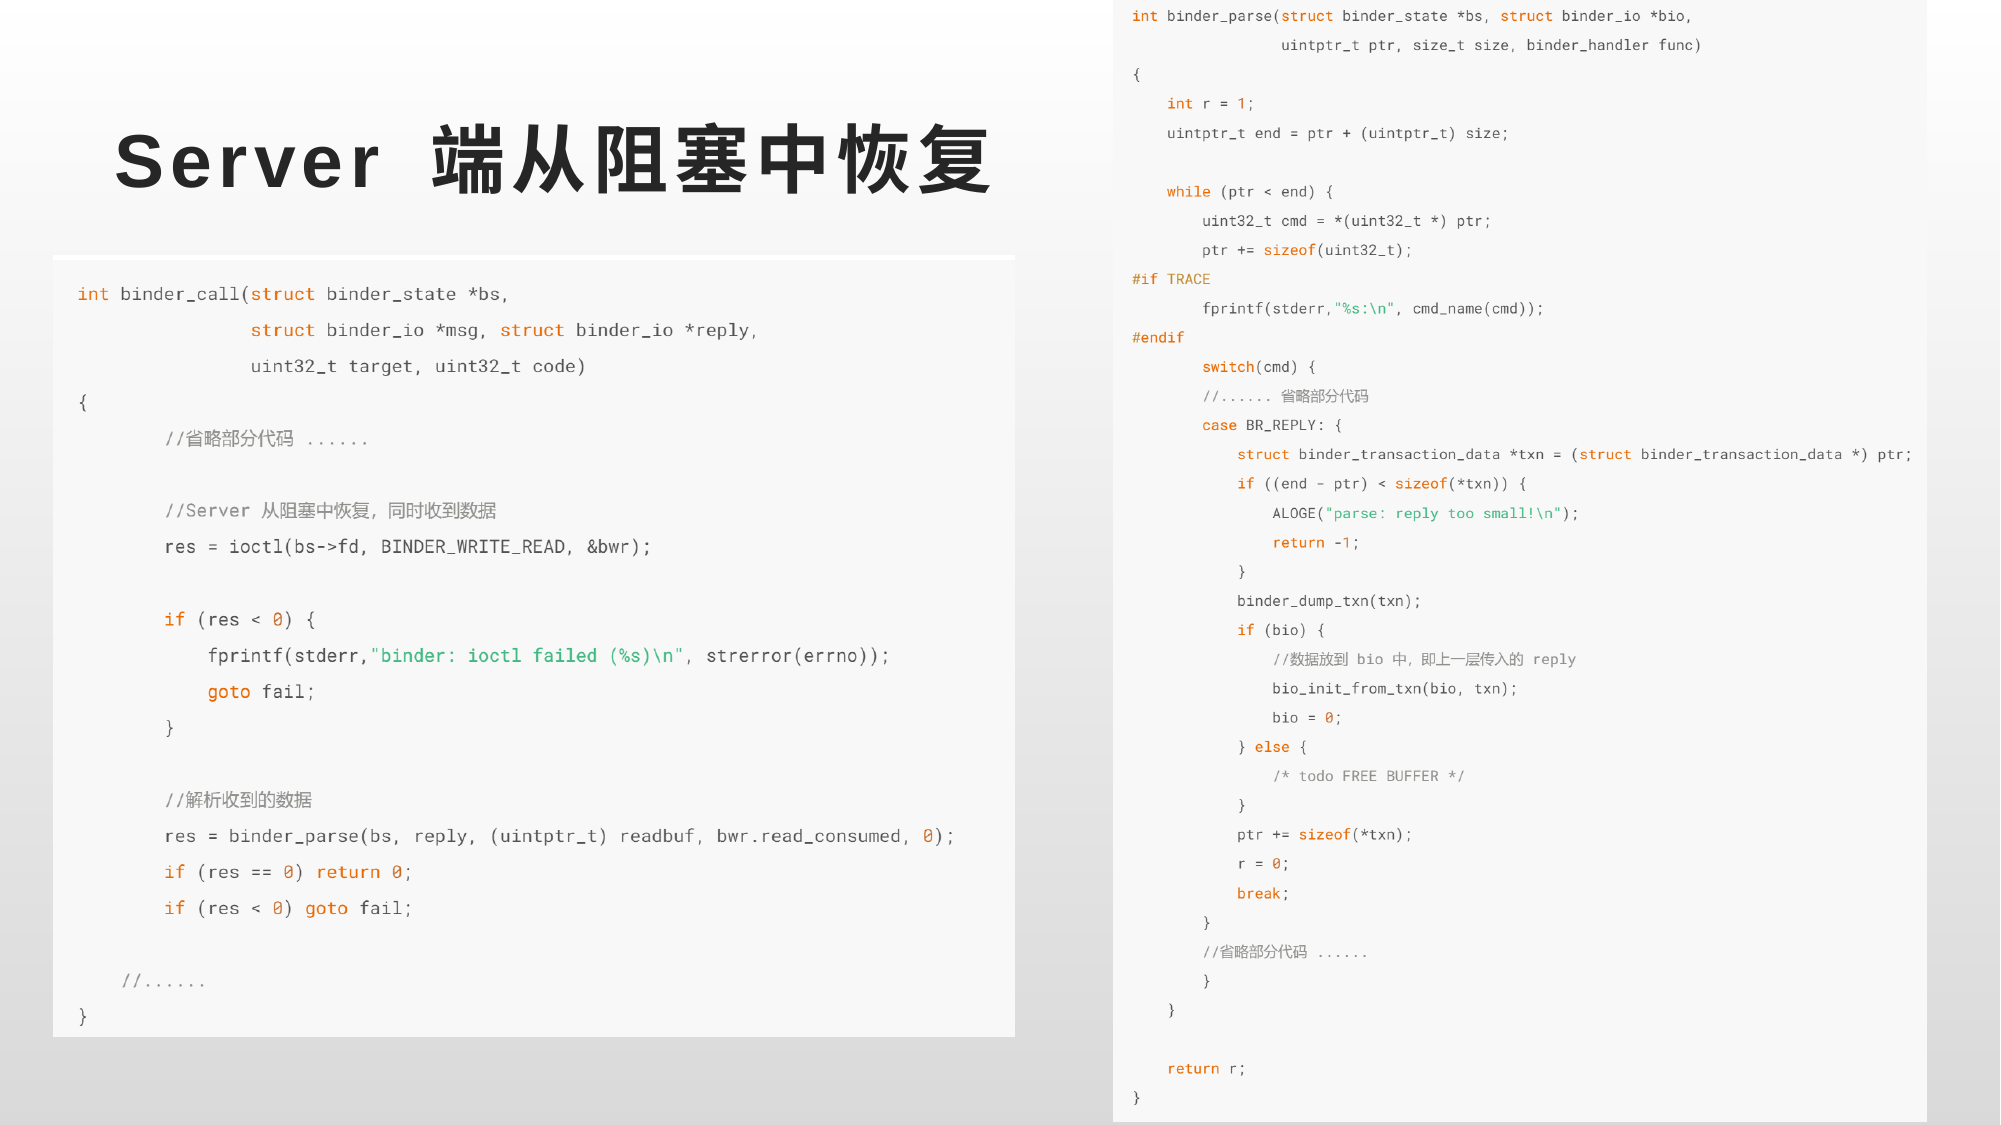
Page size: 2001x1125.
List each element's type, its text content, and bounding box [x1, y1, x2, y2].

title Server 端从阻塞中恢复 [99, 99, 1113, 216]
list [53, 255, 1015, 1037]
picture [1113, 0, 1927, 1122]
